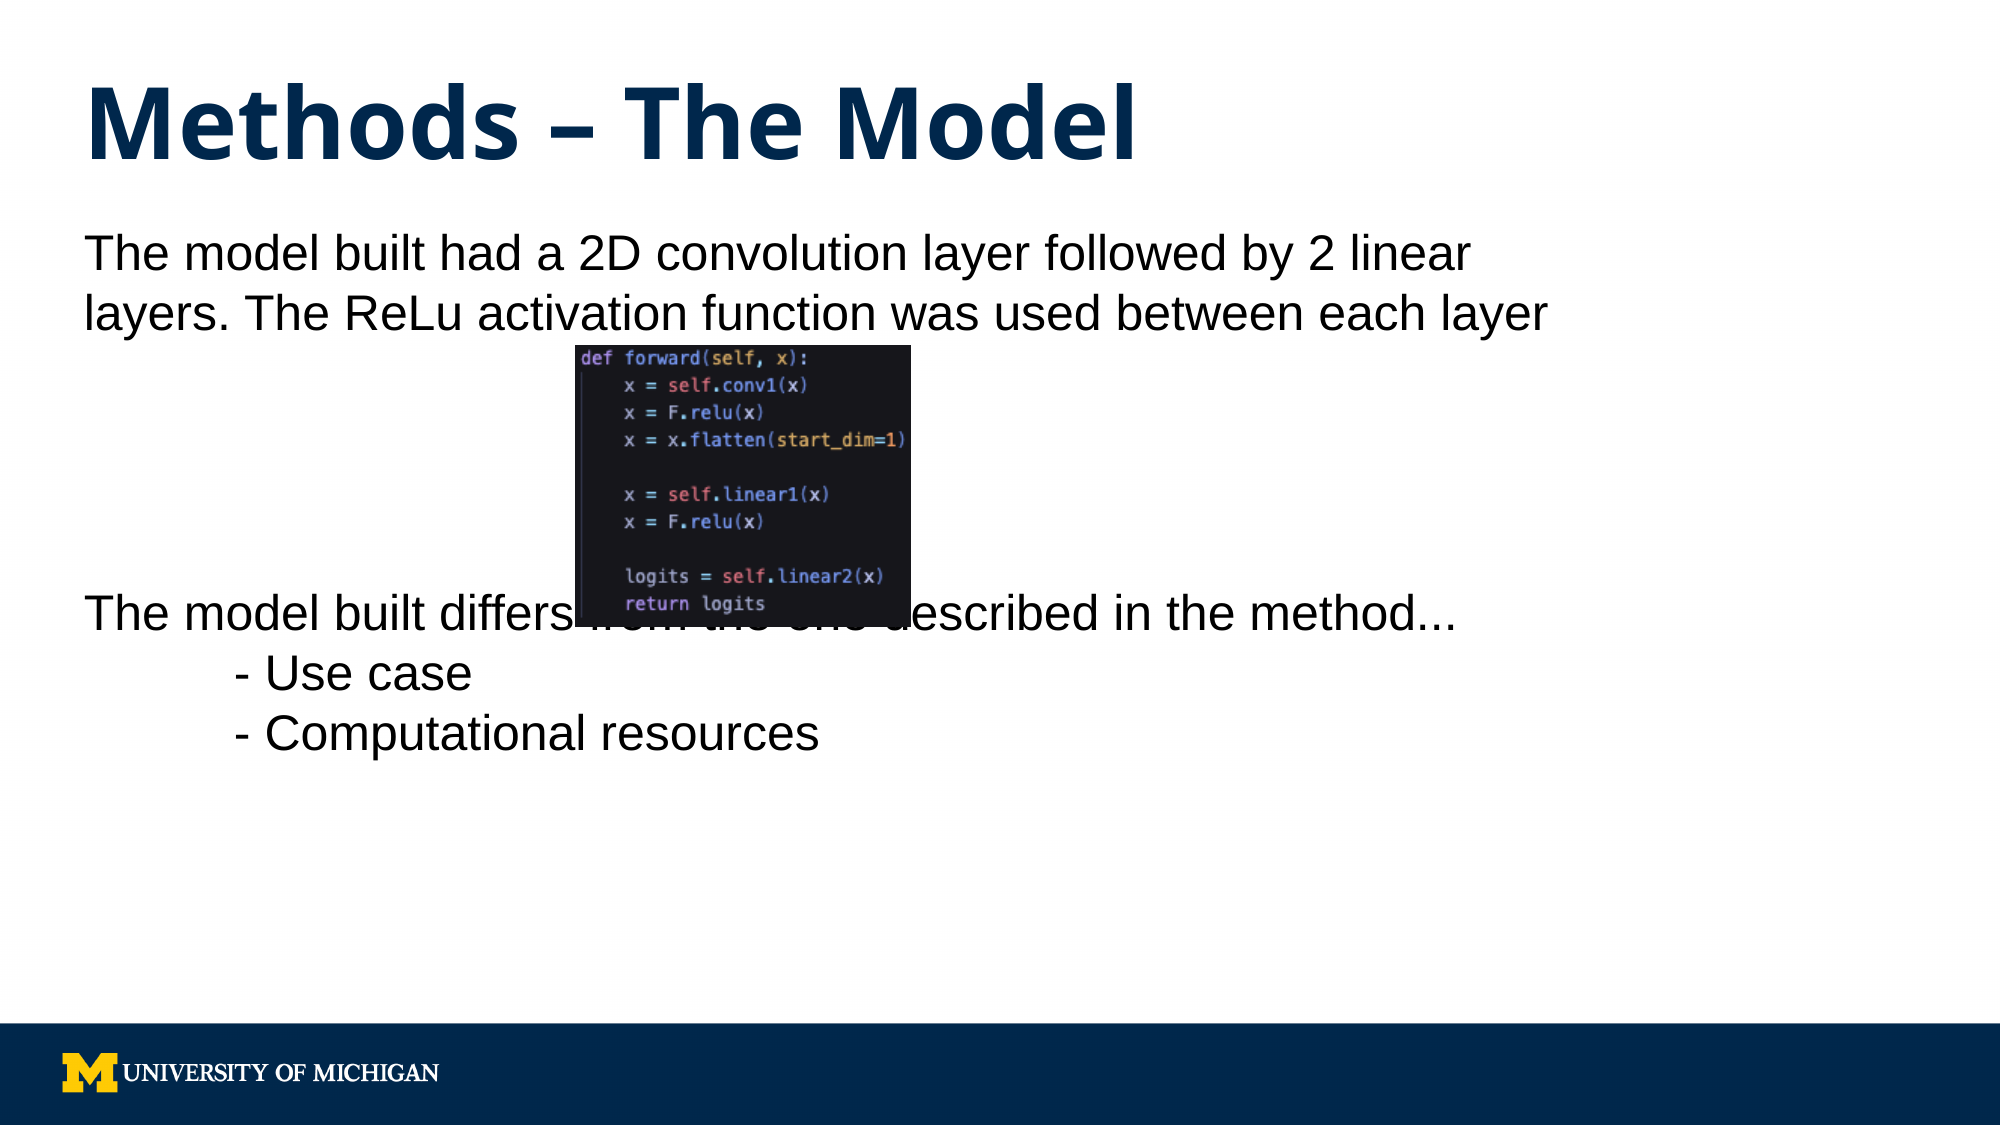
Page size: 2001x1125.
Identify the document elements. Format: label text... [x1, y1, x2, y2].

picture [0, 0, 2000, 1125]
title Methods – The Model [69, 47, 1570, 189]
subtitle The model built had a 2D convolution layer followed by 2 linear layers. The ReLu activation function was used between each layer The model built differs from the one described in the method... - Use case - Computational resources [69, 213, 1570, 968]
